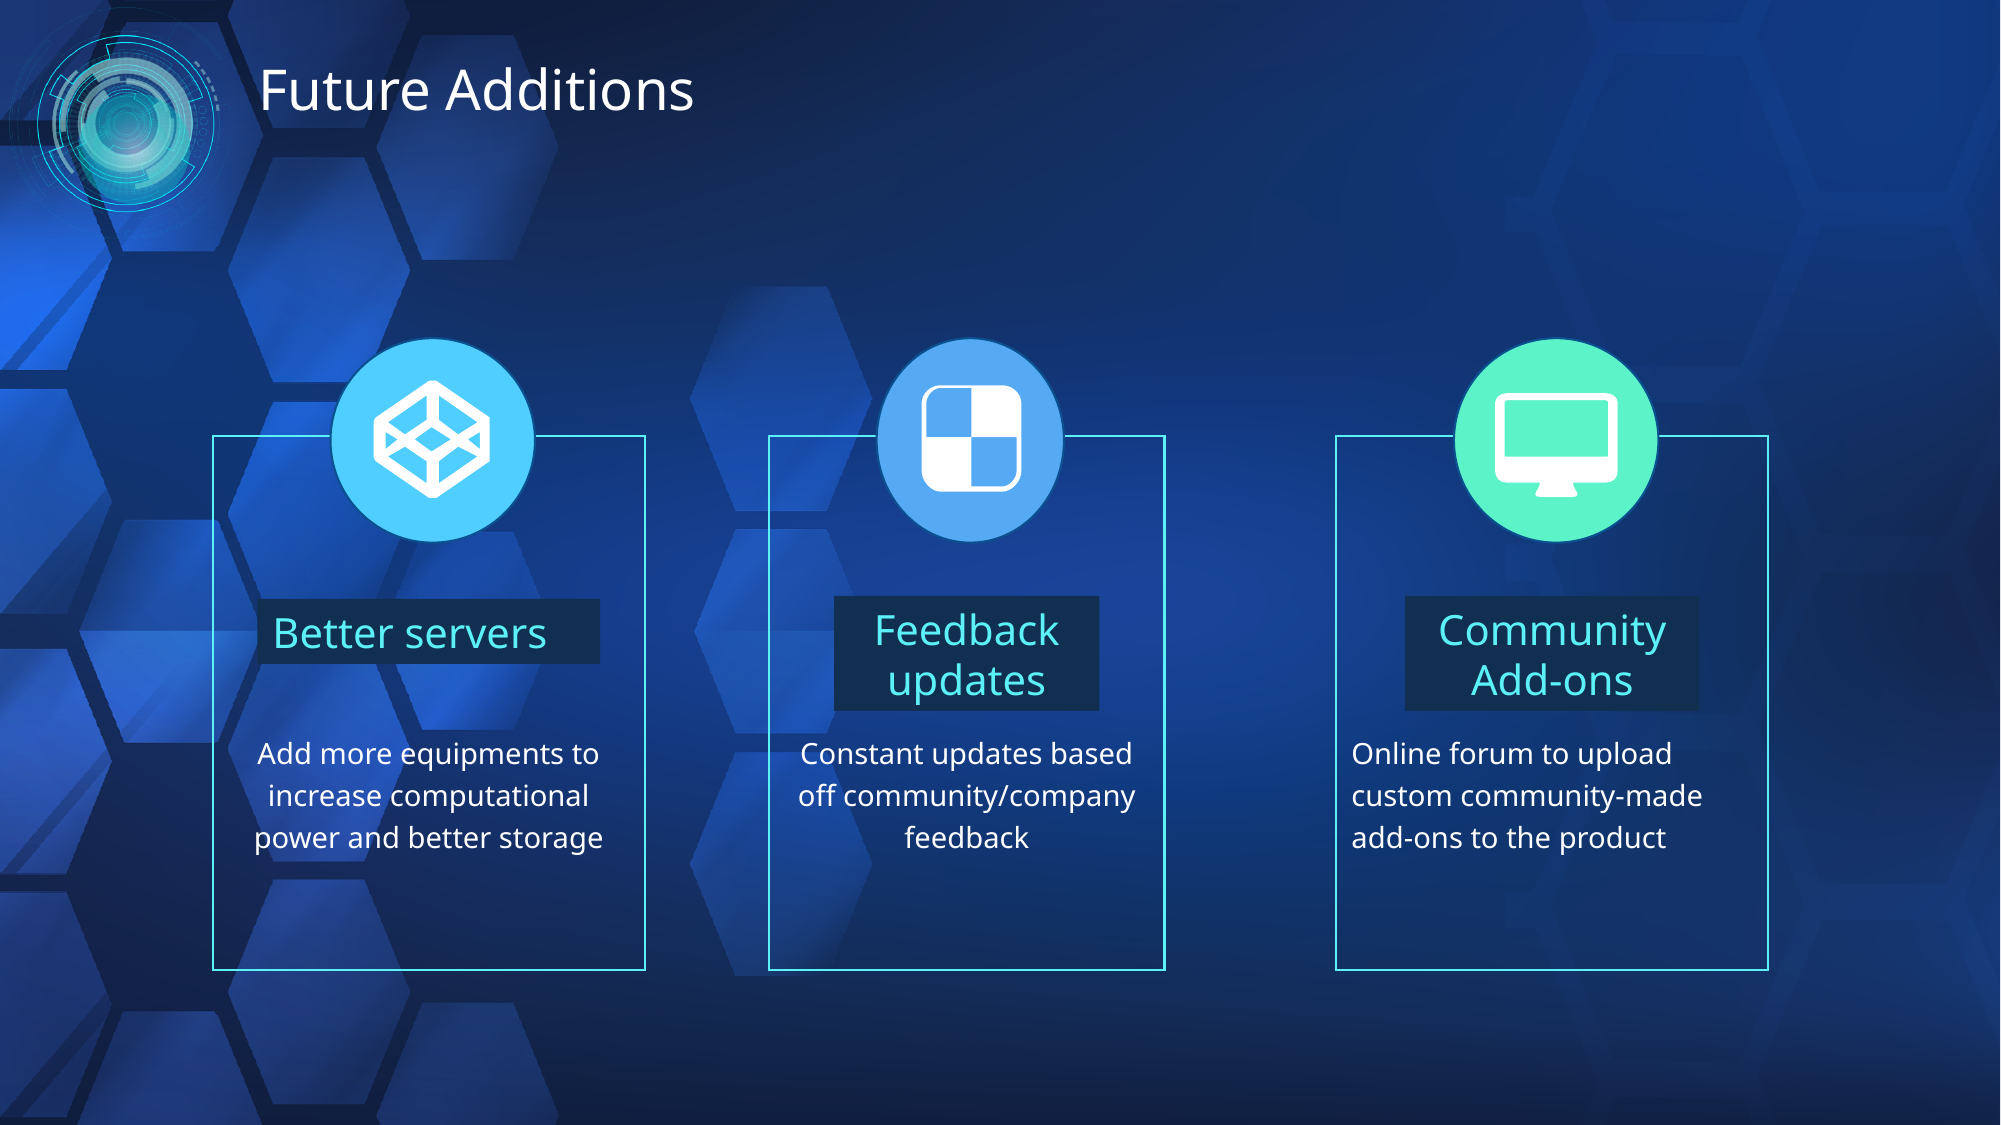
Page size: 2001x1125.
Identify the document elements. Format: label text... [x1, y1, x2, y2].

list Future Additions [243, 53, 852, 134]
picture [0, 0, 2001, 1125]
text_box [212, 337, 645, 970]
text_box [768, 337, 1165, 970]
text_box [1336, 337, 1769, 970]
